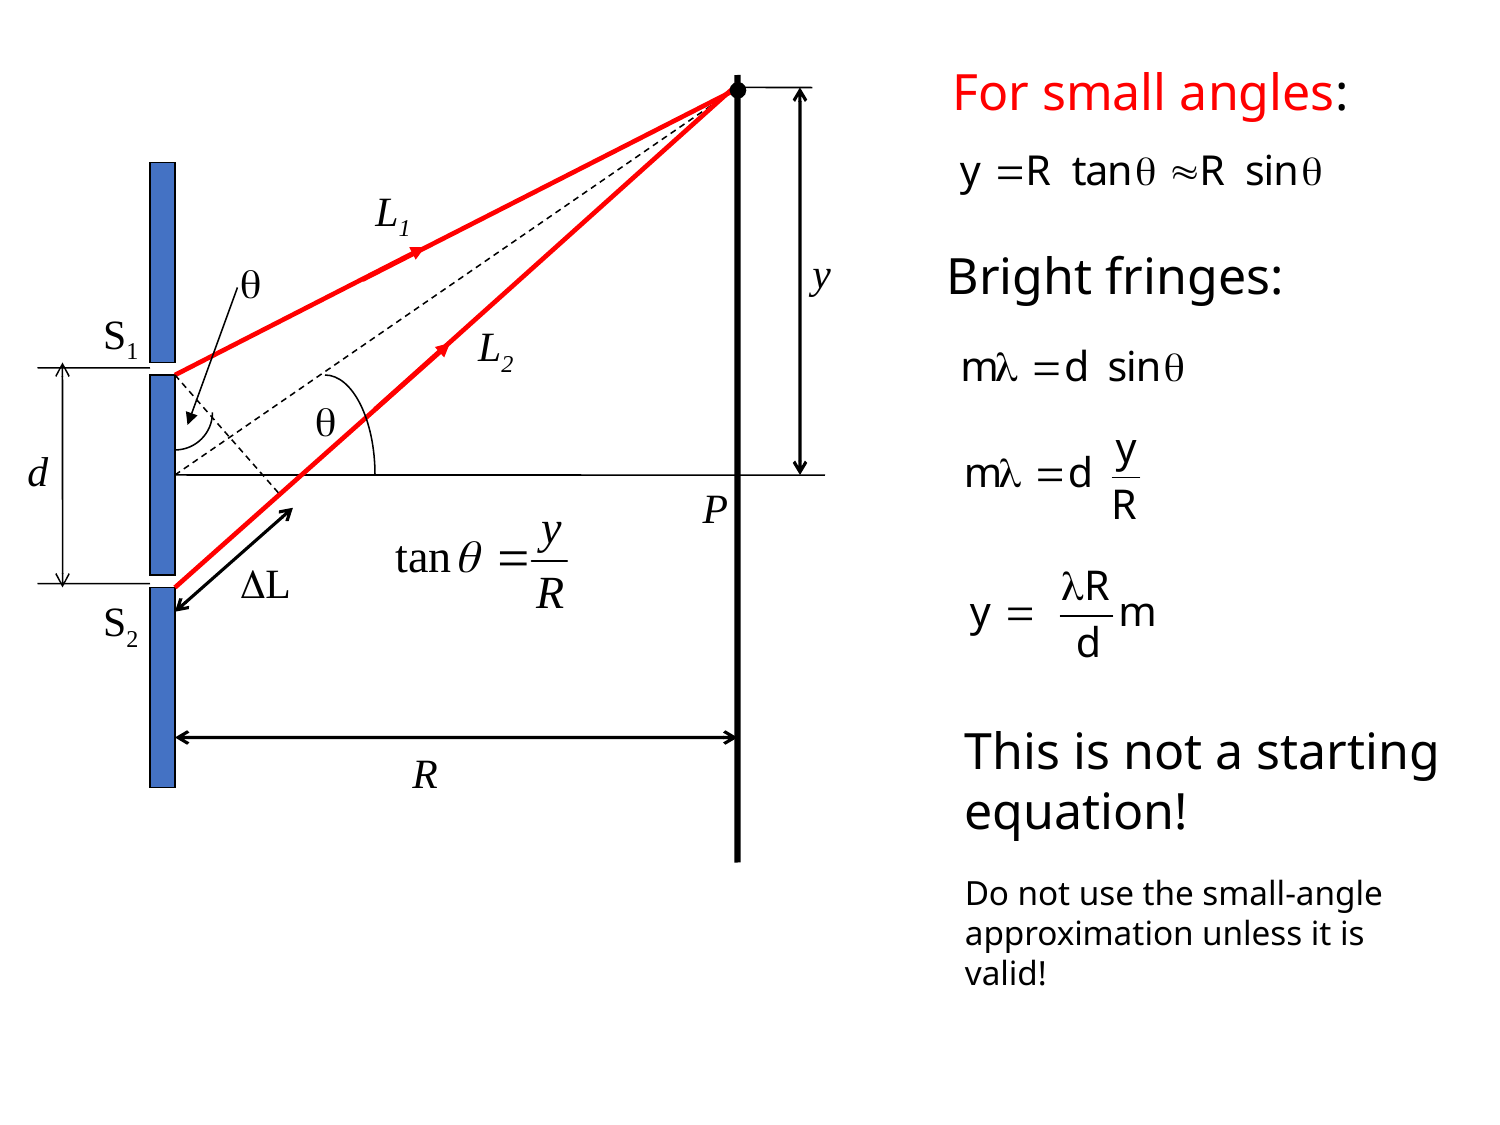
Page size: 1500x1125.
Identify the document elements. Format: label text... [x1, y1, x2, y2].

text_box [175, 730, 738, 745]
text_box L2 [463, 312, 529, 385]
text_box  [300, 387, 352, 453]
text_box [792, 305, 808, 475]
text_box L1 [360, 177, 426, 249]
text_box [245, 507, 293, 549]
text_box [962, 424, 1146, 525]
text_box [387, 499, 575, 619]
text_box P [687, 474, 743, 540]
text_box [730, 82, 746, 98]
text_box For small angles: [937, 52, 1450, 128]
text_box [965, 562, 1156, 664]
text_box S1 [88, 299, 149, 372]
text_box [175, 412, 213, 450]
text_box y [797, 239, 846, 305]
text_box [792, 87, 808, 239]
text_box  [225, 249, 277, 315]
text_box [324, 390, 376, 475]
text_box R [397, 739, 453, 805]
text_box S2 [88, 587, 149, 660]
text_box [214, 249, 424, 356]
text_box [436, 343, 450, 356]
text_box [55, 362, 70, 437]
text_box Do not use the small-angle approximation unless it is valid! [949, 865, 1463, 1000]
text_box Bright fringes: [931, 237, 1299, 313]
text_box L [225, 549, 306, 615]
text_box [958, 344, 1188, 388]
text_box This is not a starting equation! [949, 712, 1463, 848]
text_box [324, 375, 349, 387]
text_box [149, 162, 175, 788]
text_box [185, 315, 228, 425]
text_box d [12, 437, 64, 503]
text_box [55, 503, 70, 588]
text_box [955, 149, 1327, 200]
text_box [175, 567, 225, 612]
